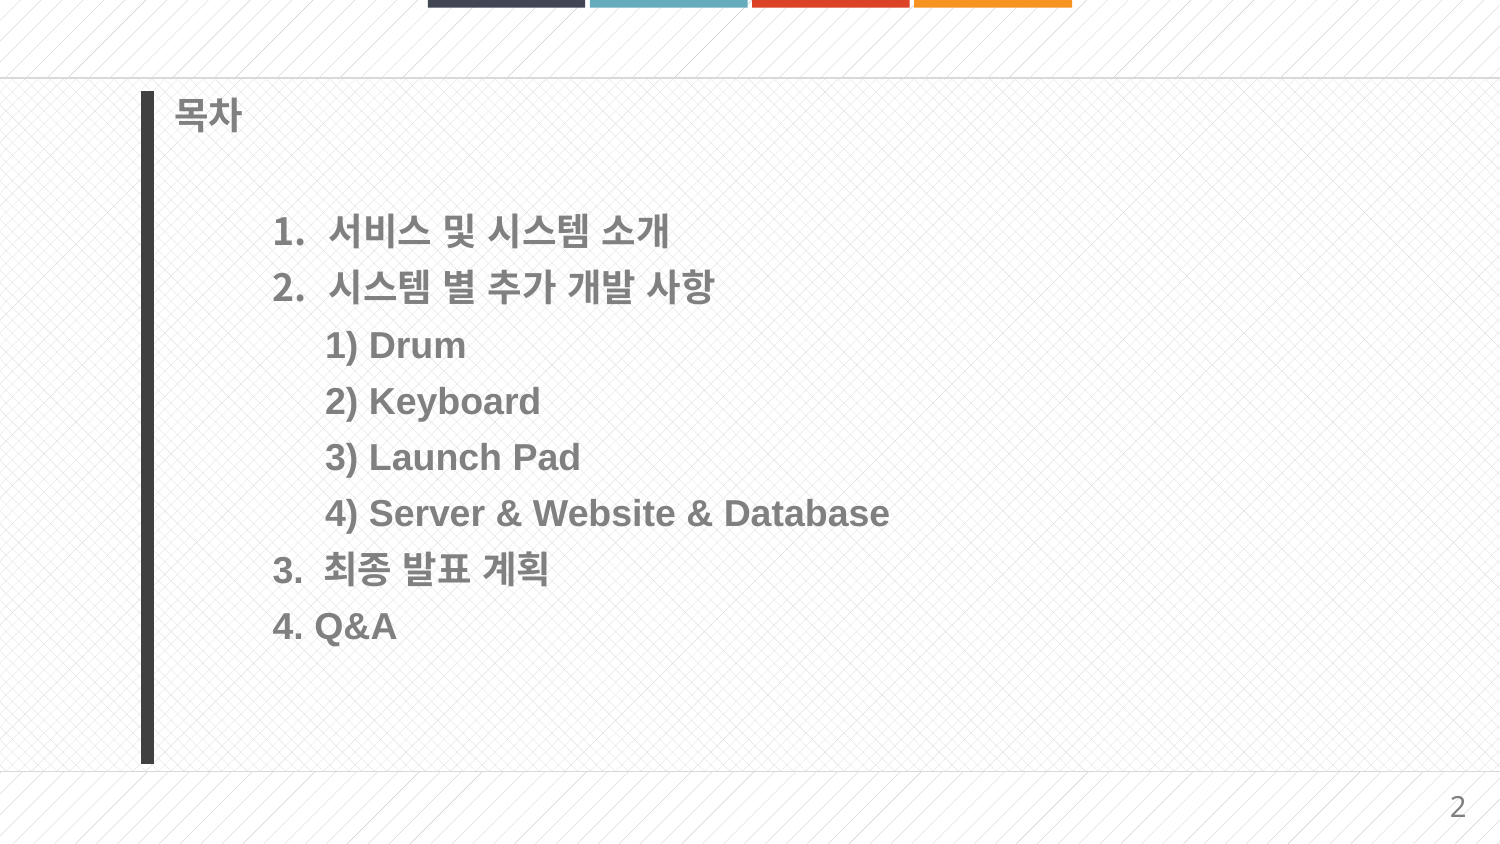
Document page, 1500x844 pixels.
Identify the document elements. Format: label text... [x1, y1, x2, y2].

text_box 목차 [159, 100, 723, 137]
text_box 서비스 및 시스템 소개 시스템 별 추가 개발 사항 1) Drum 2) Keyboard 3) Launch Pad 4) Server & Website & Database 3. 최종 발표 계획 4. Q&A [258, 196, 1242, 648]
